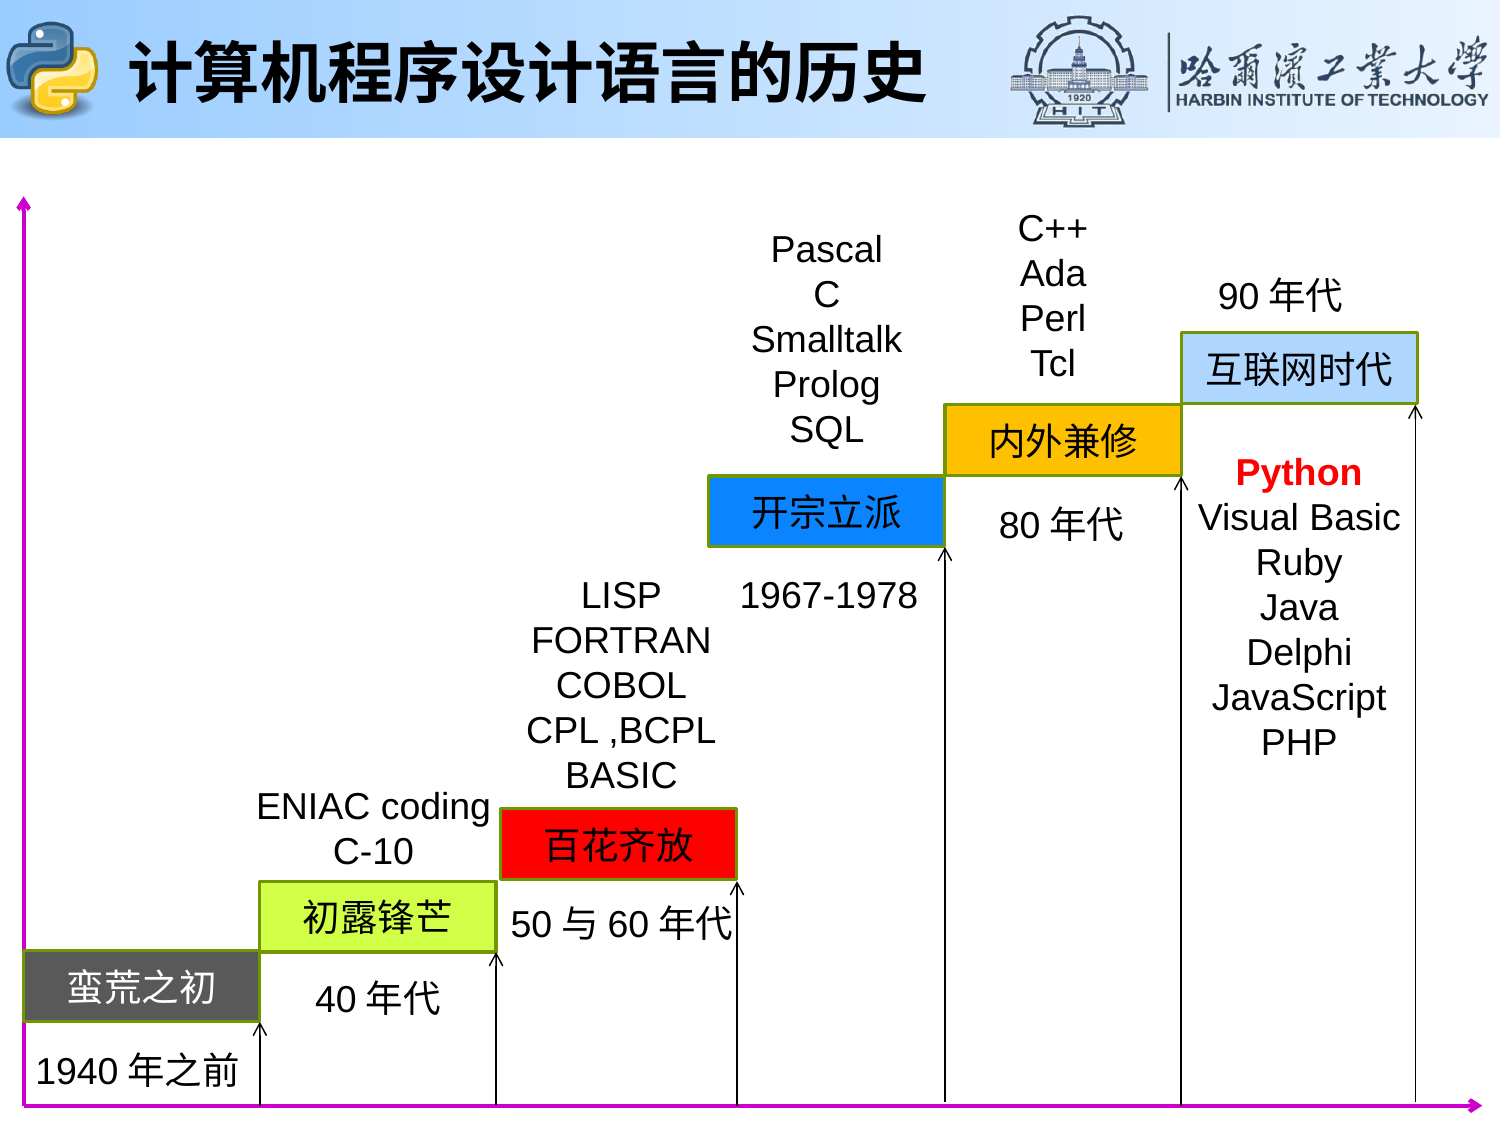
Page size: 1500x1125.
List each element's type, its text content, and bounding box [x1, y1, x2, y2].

title 计算机程序设计语言的历史 [112, 20, 1334, 121]
text_box Python Visual Basic Ruby Java Delphi JavaScript PHP [1182, 440, 1405, 770]
text_box C++ Ada Perl Tcl [1002, 196, 1104, 391]
picture [0, 19, 104, 123]
text_box 50与60年代 [495, 892, 728, 953]
text_box 初露锋芒 [258, 880, 498, 954]
text_box 互联网时代 [1180, 331, 1419, 405]
text_box 内外兼修 [943, 403, 1183, 477]
text_box 1940年之前 [36, 1039, 251, 1100]
text_box 百花齐放 [499, 807, 738, 881]
text_box 80年代 [984, 493, 1140, 554]
text_box 开宗立派 [707, 474, 946, 548]
text_box ENIAC coding C-10 [241, 775, 506, 880]
text_box 40年代 [300, 967, 456, 1028]
text_box 1967-1978 [724, 564, 934, 624]
text_box Pascal C Smalltalk Prolog SQL [736, 217, 918, 457]
text_box 蛮荒之初 [36, 949, 261, 1023]
picture [1000, 4, 1500, 138]
text_box 90年代 [1203, 264, 1359, 325]
text_box LISP FORTRAN COBOL CPL ,BCPL BASIC [511, 564, 732, 804]
